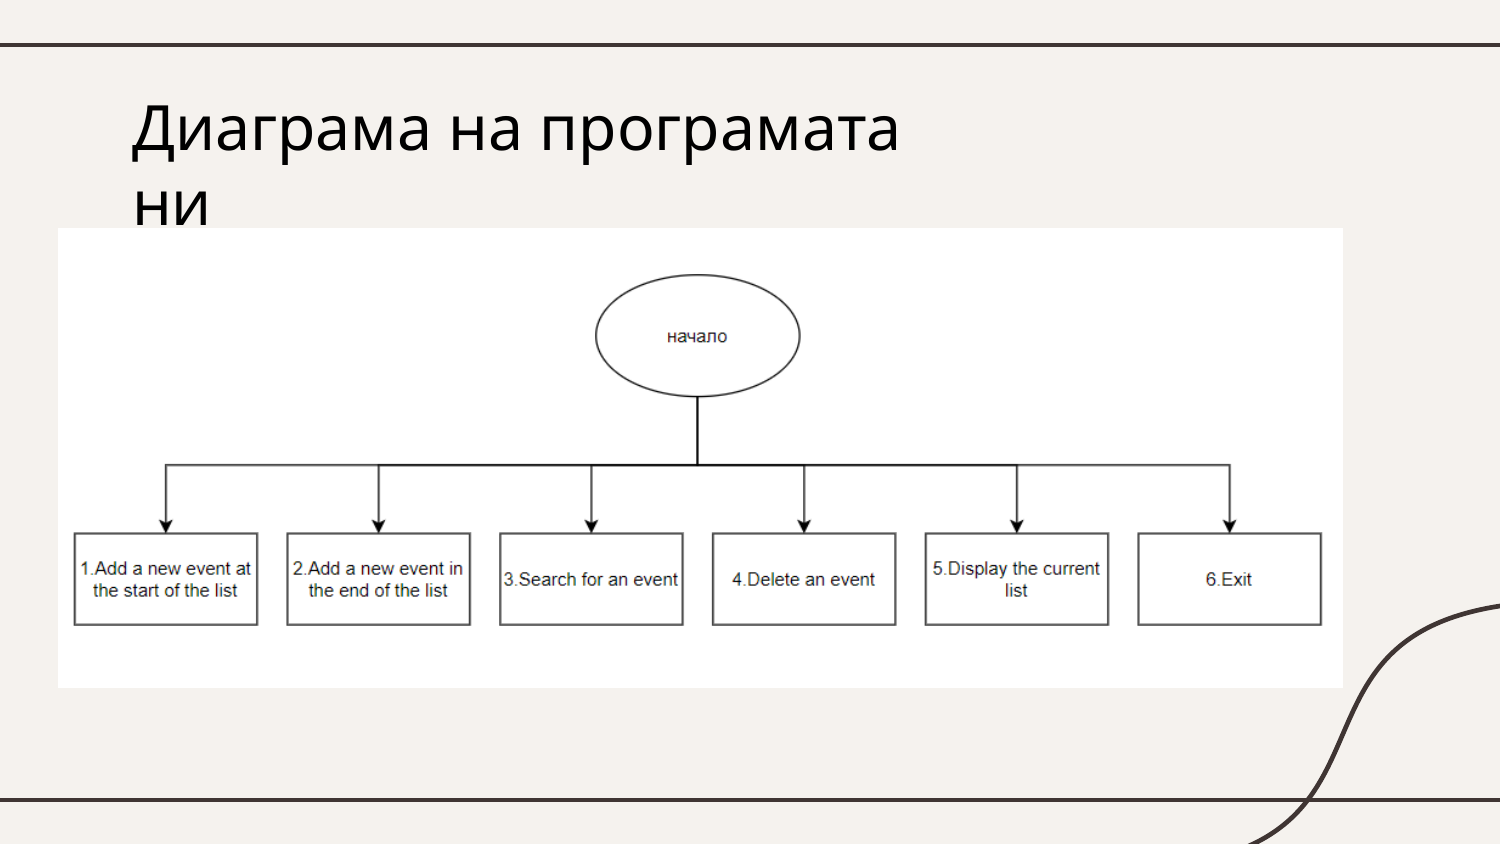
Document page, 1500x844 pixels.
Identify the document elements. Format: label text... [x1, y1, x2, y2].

title Диаграма на програмата ни [116, 72, 954, 167]
picture [58, 228, 1343, 689]
